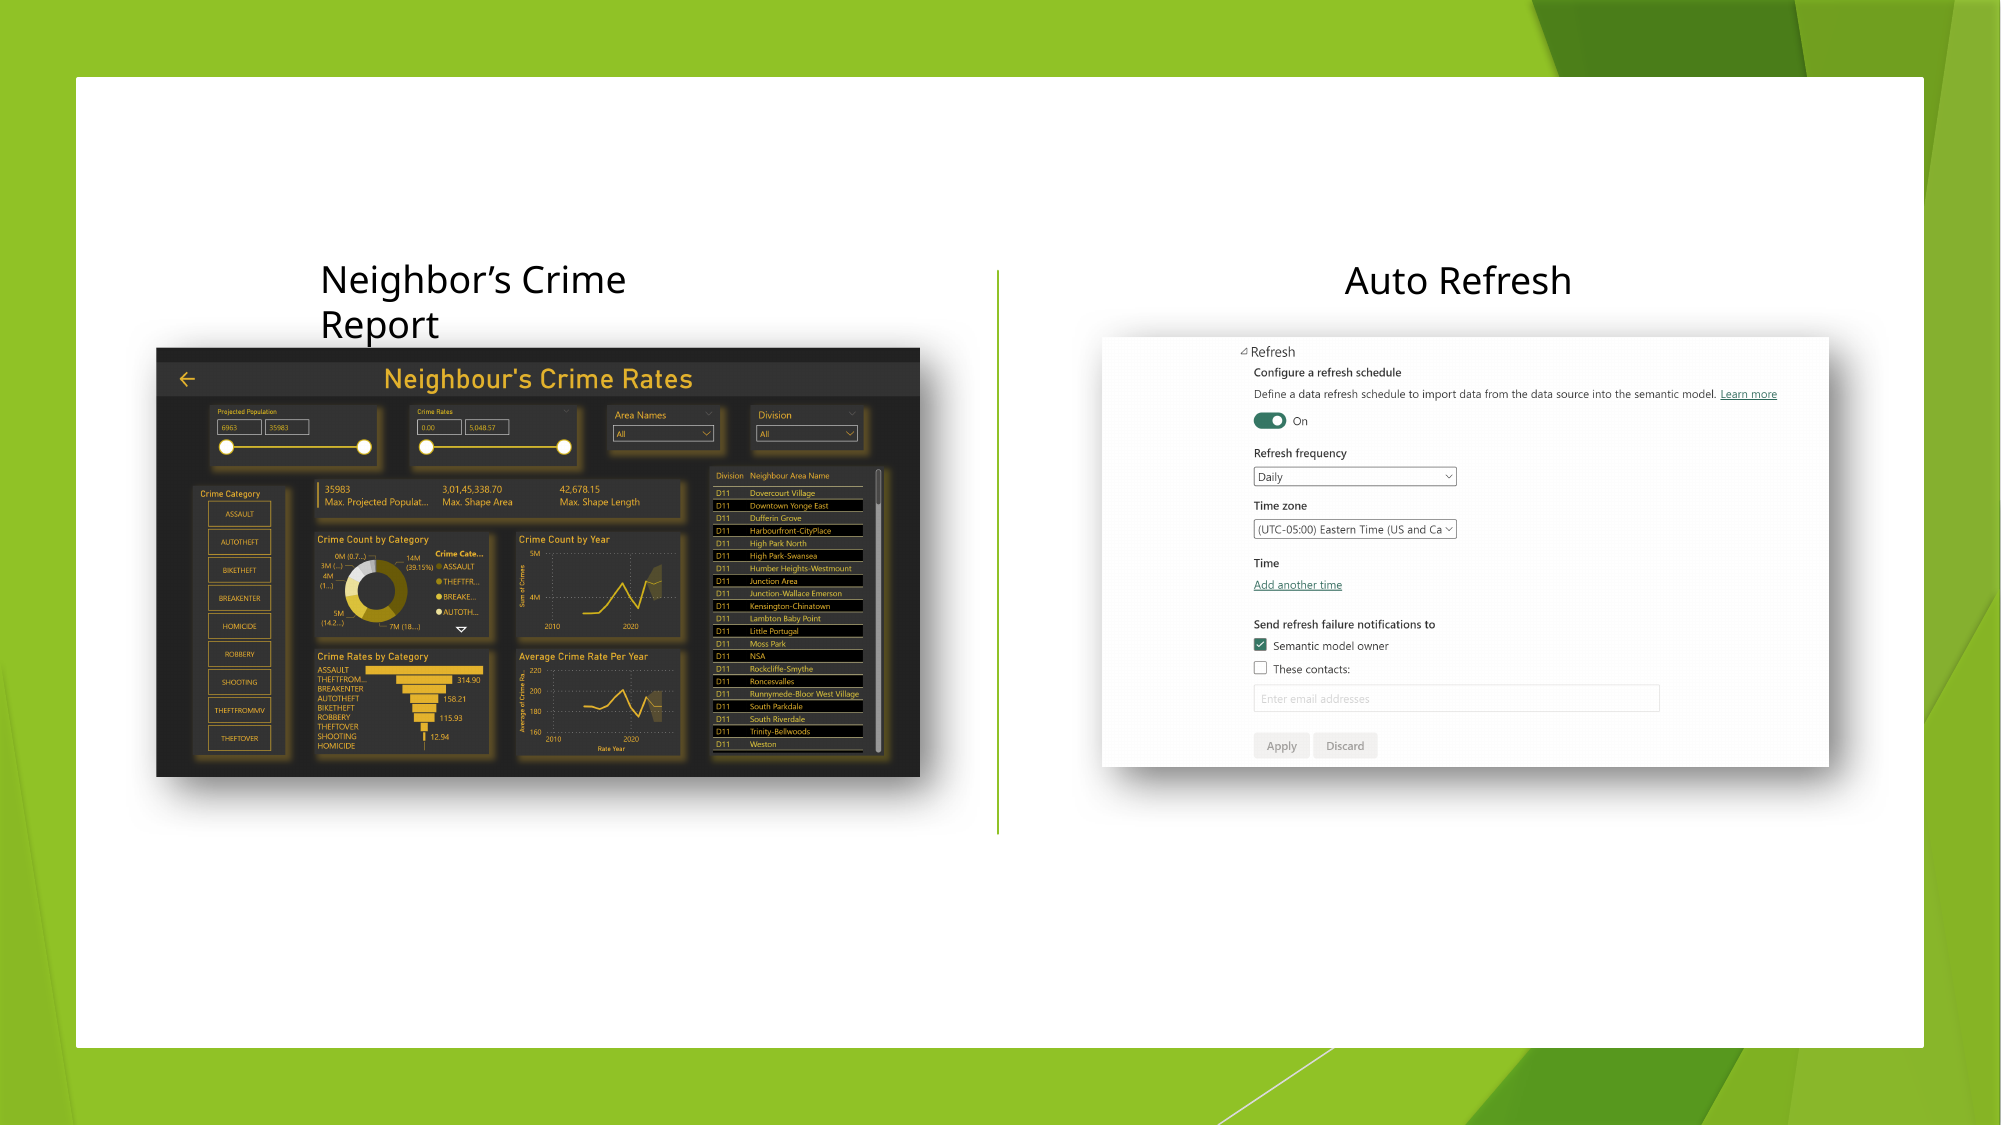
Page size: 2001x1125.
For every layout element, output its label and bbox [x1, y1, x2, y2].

picture [155, 346, 921, 777]
picture [1101, 336, 1829, 768]
text_box [0, 0, 2000, 1125]
